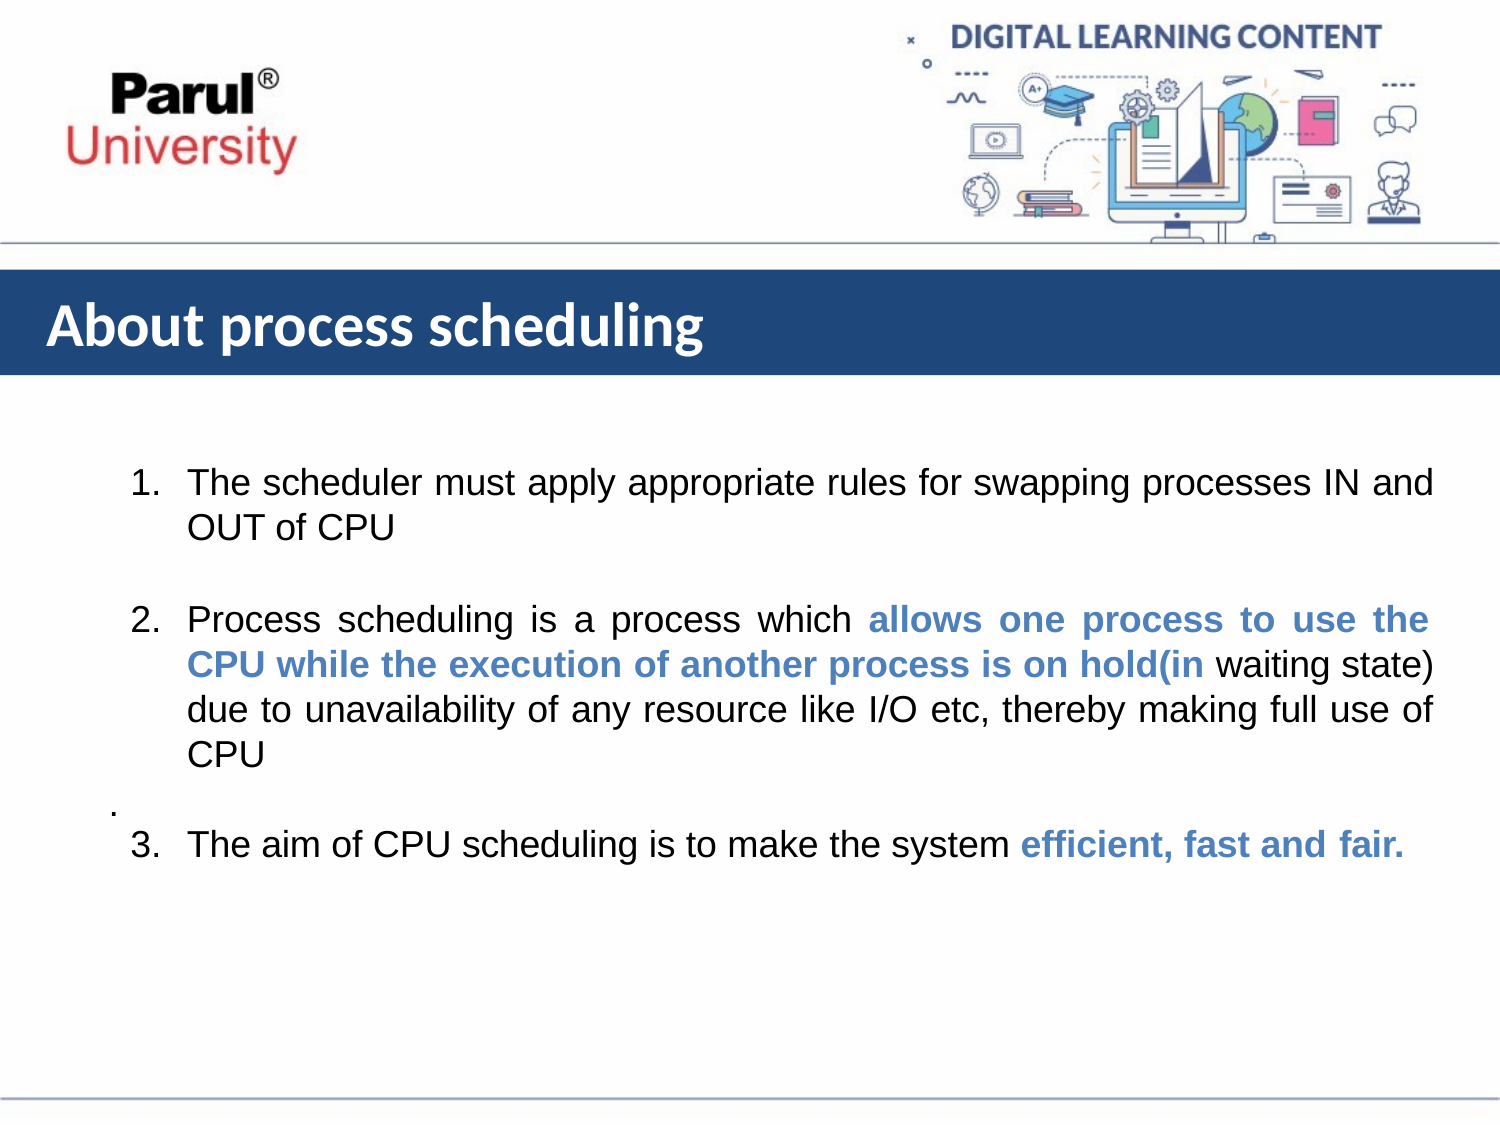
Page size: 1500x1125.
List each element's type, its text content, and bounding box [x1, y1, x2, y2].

title About process scheduling [43, 282, 710, 473]
text_box [0, 269, 1500, 376]
picture [0, 0, 1500, 269]
text_box The scheduler must apply appropriate rules for swapping processes IN and OUT of CPU Process scheduling is a process which allows one process to use the CPU while the execution of another process is on hold(in waiting state) due to unavailability of any resource like I/O etc, thereby making full use of CPU . The aim of CPU scheduling is to make the system efficient, fast and fair. [106, 455, 1447, 865]
picture [0, 376, 1500, 1125]
